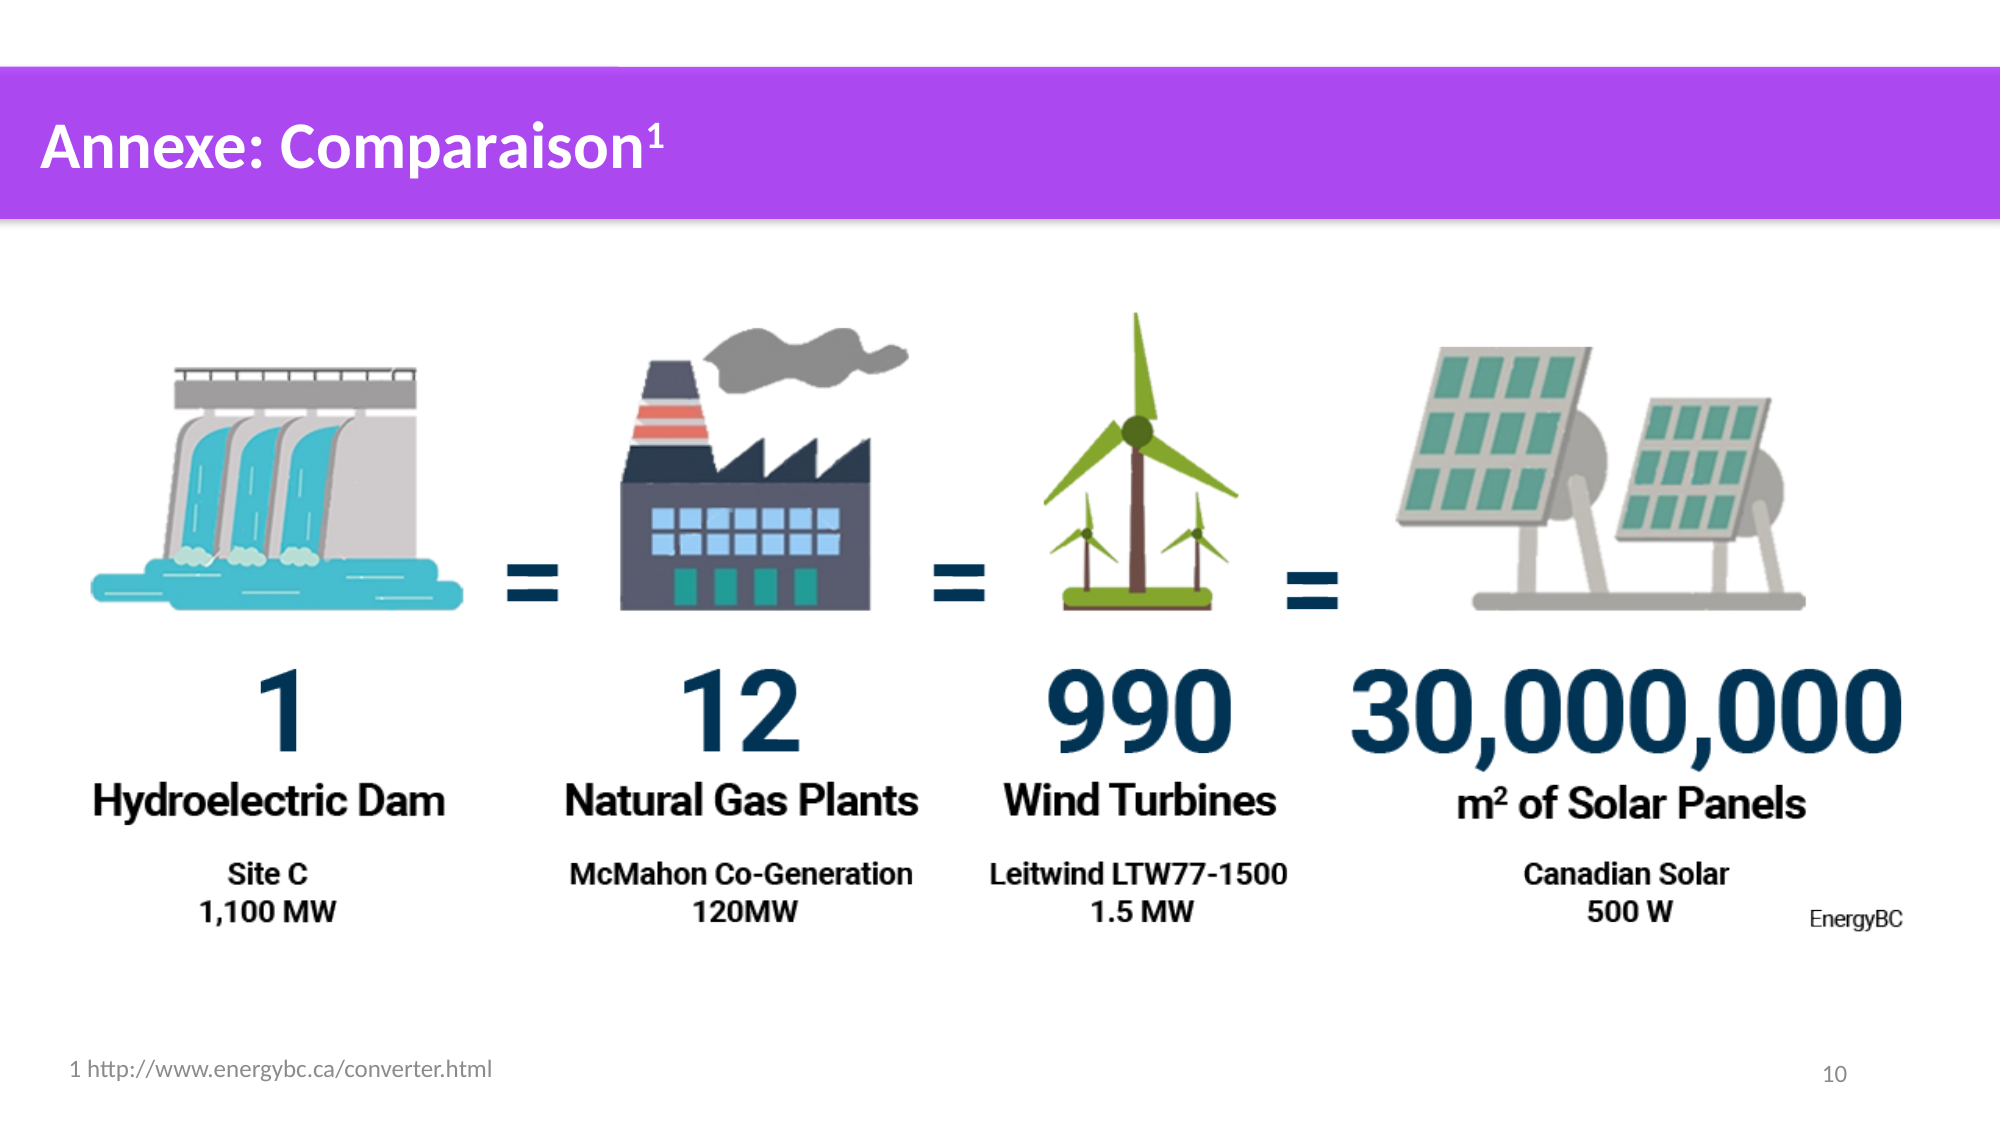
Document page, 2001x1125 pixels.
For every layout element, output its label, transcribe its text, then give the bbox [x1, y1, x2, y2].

picture [78, 253, 1922, 935]
text_box Annexe: Comparaison1 [25, 101, 2000, 189]
footer 1 http://www.energybc.ca/converter.html [37, 1055, 525, 1080]
text_box [0, 66, 2000, 219]
slide_number 10 [1412, 1042, 1863, 1103]
